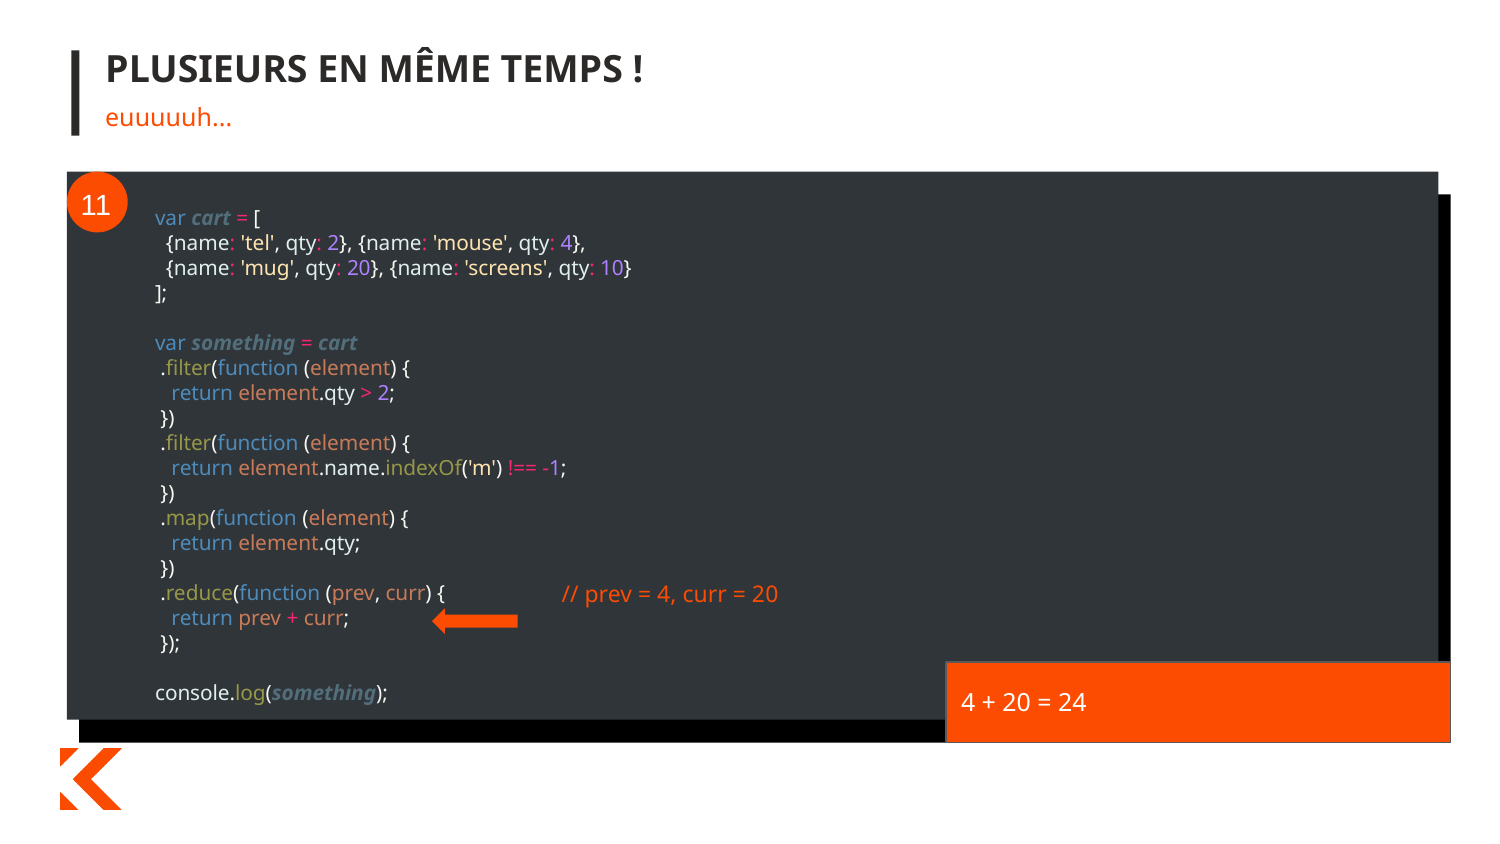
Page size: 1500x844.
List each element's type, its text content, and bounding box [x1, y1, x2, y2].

subtitle euuuuuh... [90, 82, 1169, 127]
title PLUSIEURS EN MÊME TEMPS ! [90, 30, 1205, 92]
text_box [66, 171, 1451, 743]
picture [60, 748, 122, 810]
